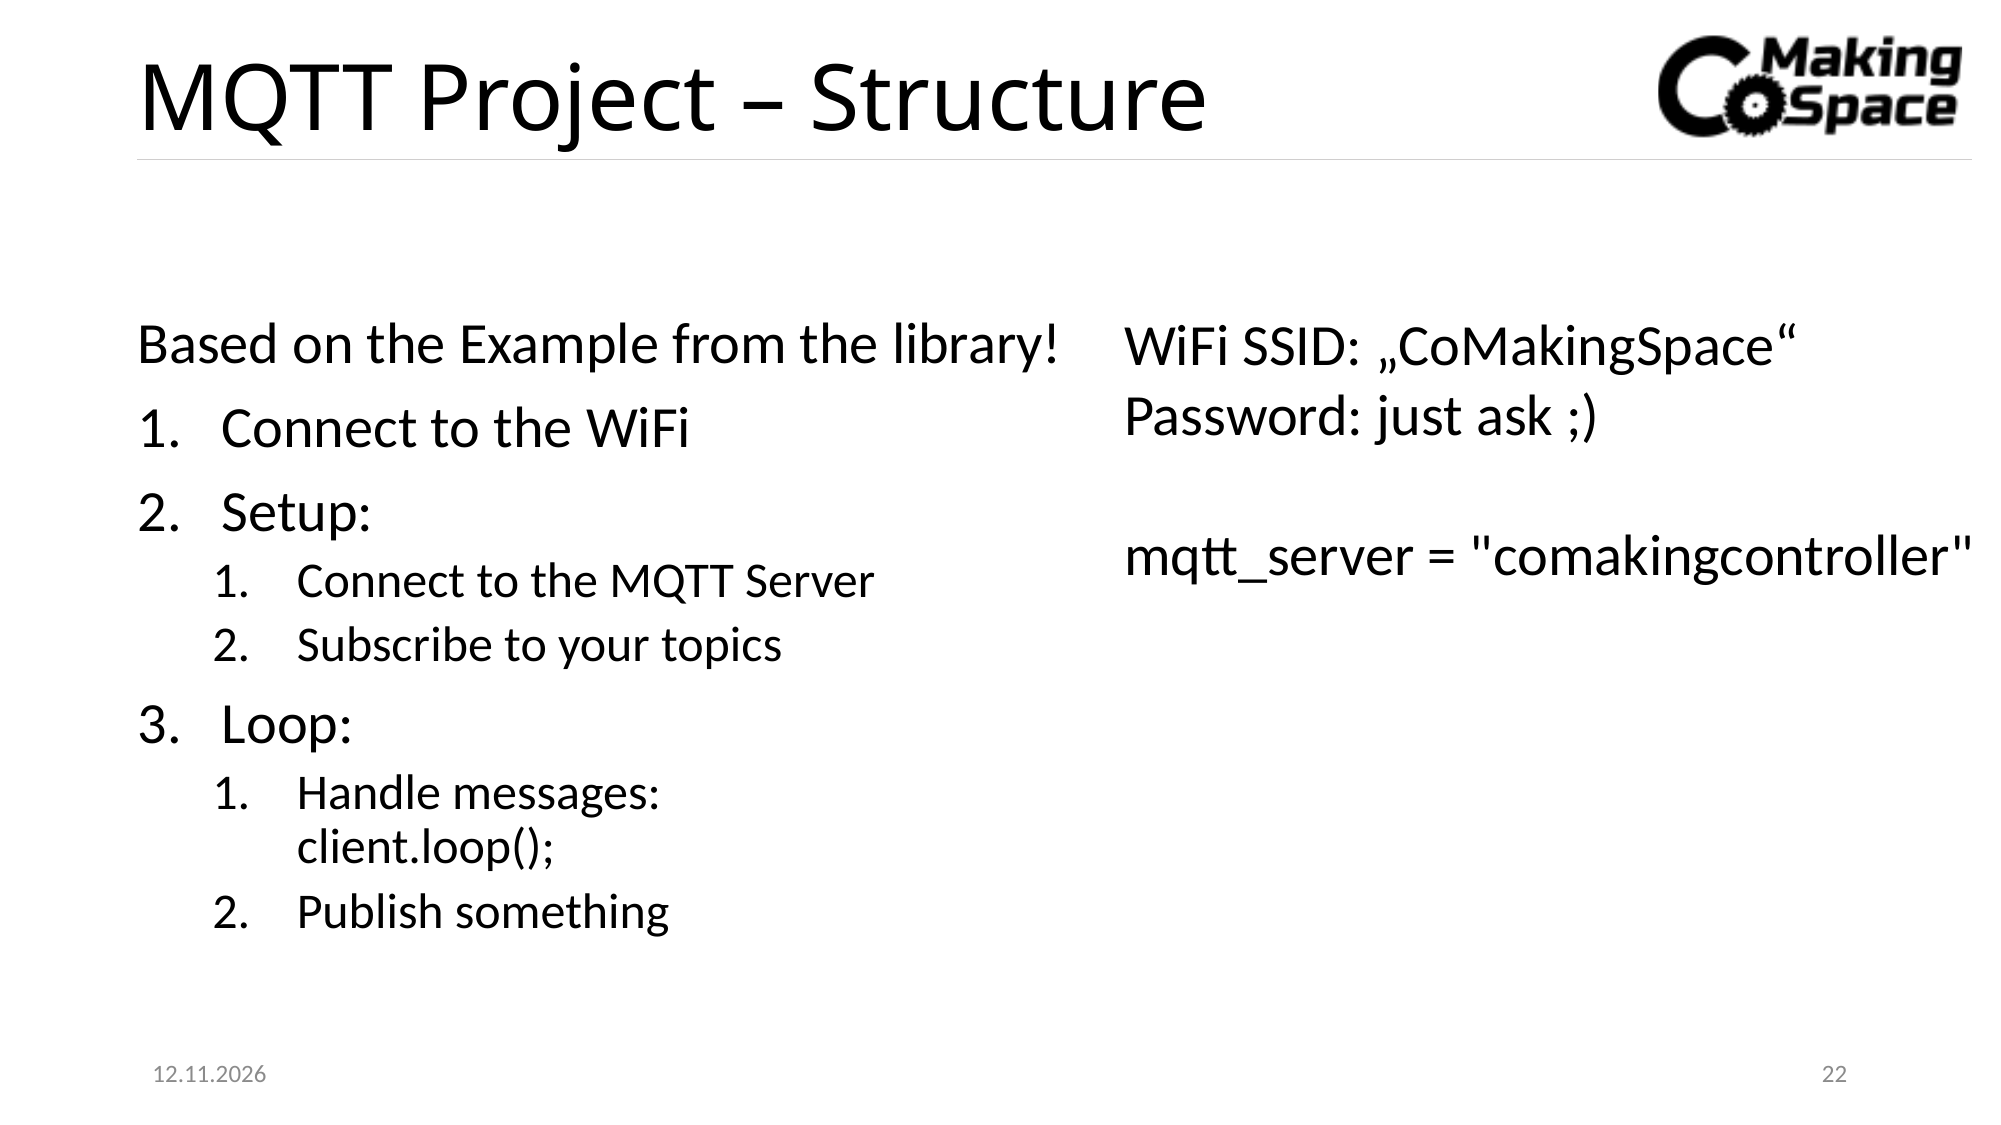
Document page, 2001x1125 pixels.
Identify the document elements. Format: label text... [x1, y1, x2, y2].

slide_number 22 [1412, 1042, 1863, 1103]
text_box WiFi SSID: „CoMakingSpace“ Password: just ask ;) mqtt_server = "comakingcontroller" [1109, 299, 2000, 595]
list Based on the Example from the library! Connect to the WiFi Setup: Connect to the MQTT Server Subscribe to your topics Loop: Handle messages: client.loop(); Publish something [137, 305, 1863, 1020]
picture [1658, 22, 1963, 156]
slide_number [137, 1042, 588, 1103]
title MQTT Project – Structure [137, 30, 1863, 159]
